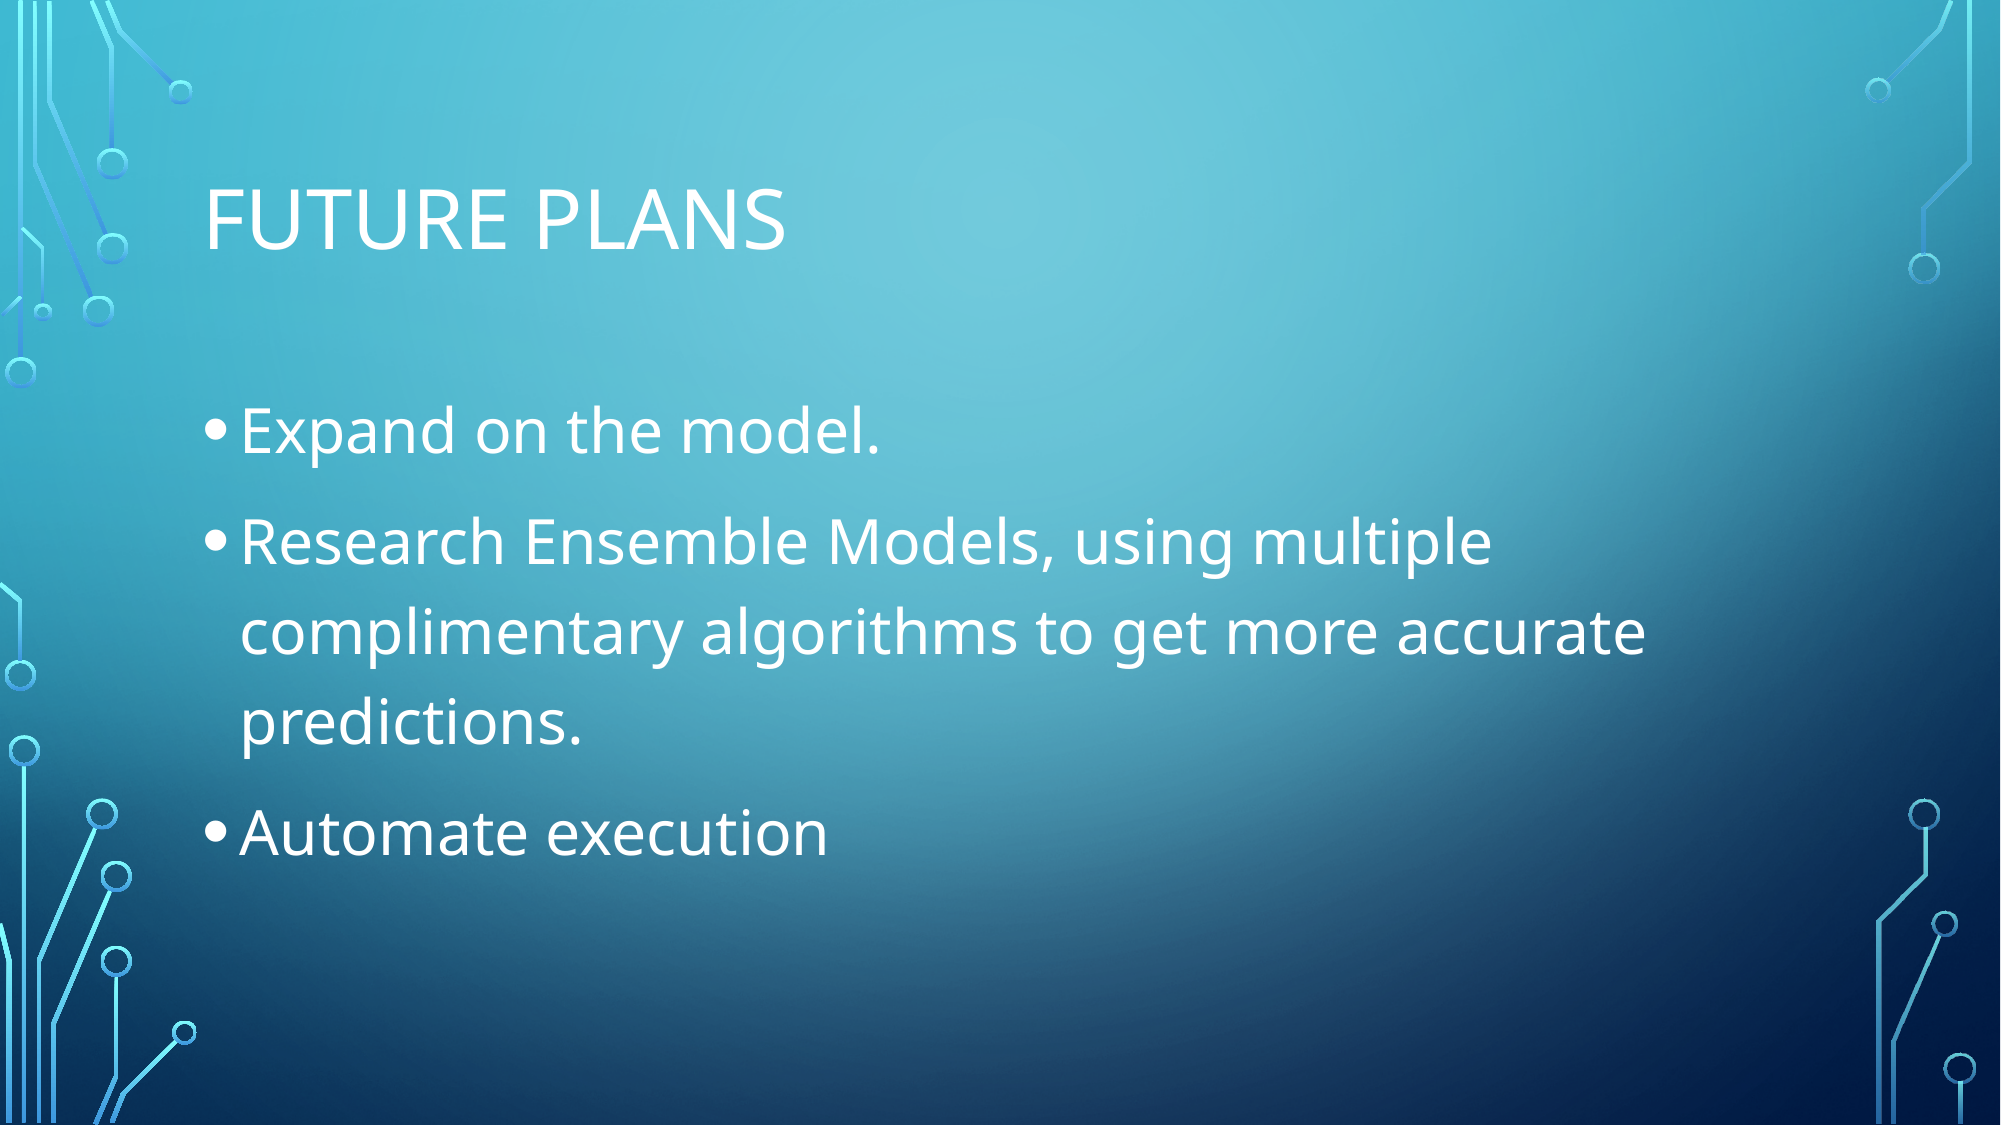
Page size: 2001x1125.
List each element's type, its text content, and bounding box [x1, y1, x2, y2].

title Future Plans [187, 101, 1813, 344]
list Expand on the model. Research Ensemble Models, using multiple complimentary algorithms to get more accurate predictions. Automate execution [187, 369, 1813, 950]
